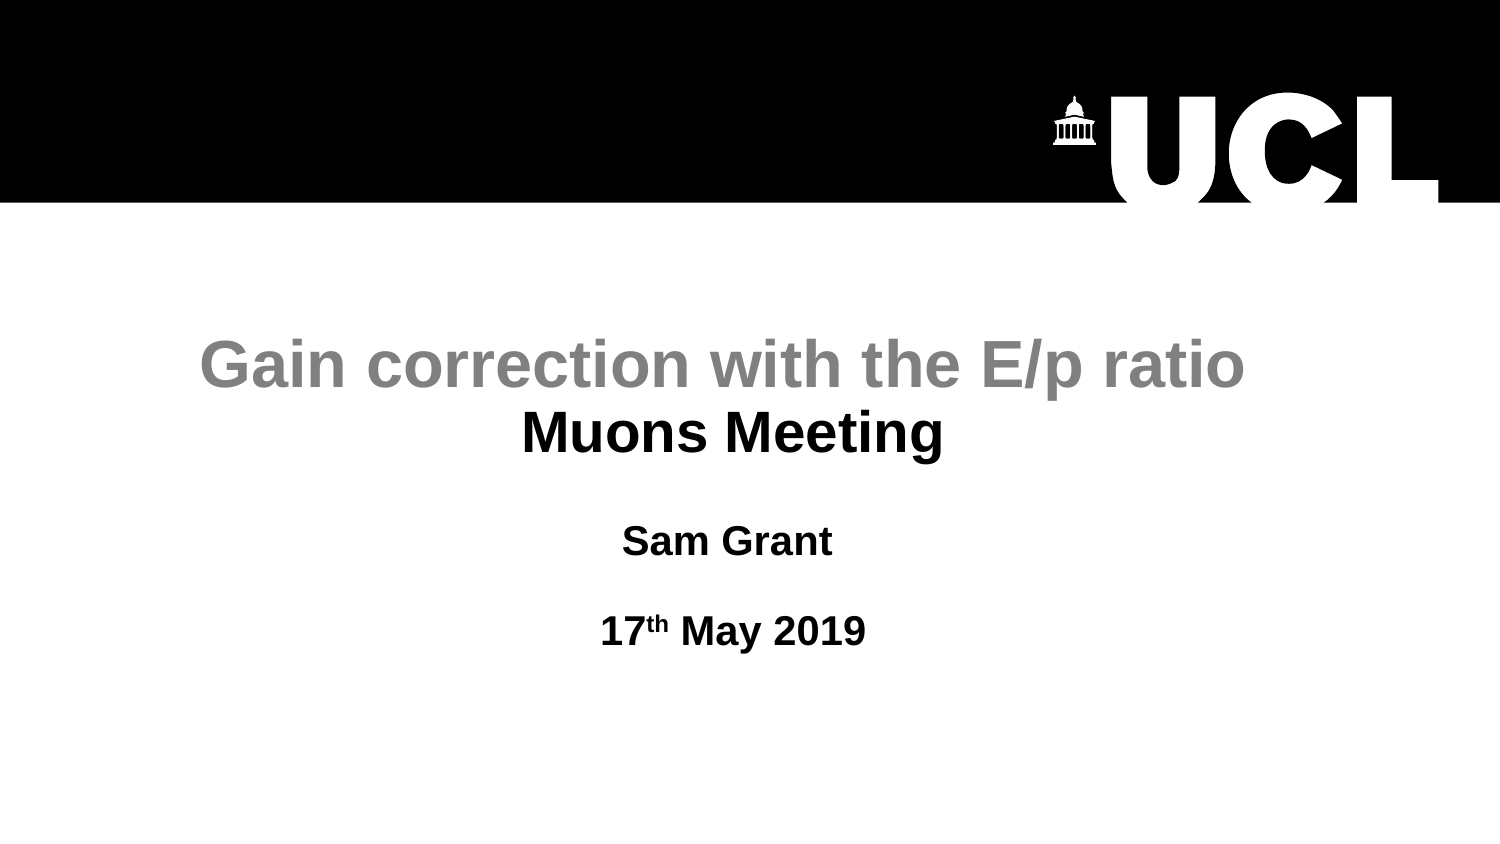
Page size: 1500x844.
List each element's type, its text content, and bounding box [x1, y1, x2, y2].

title Gain correction with the E/p ratio Muons Meeting Sam Grant 17th May 2019 [86, 250, 1381, 797]
picture [1053, 95, 1096, 145]
